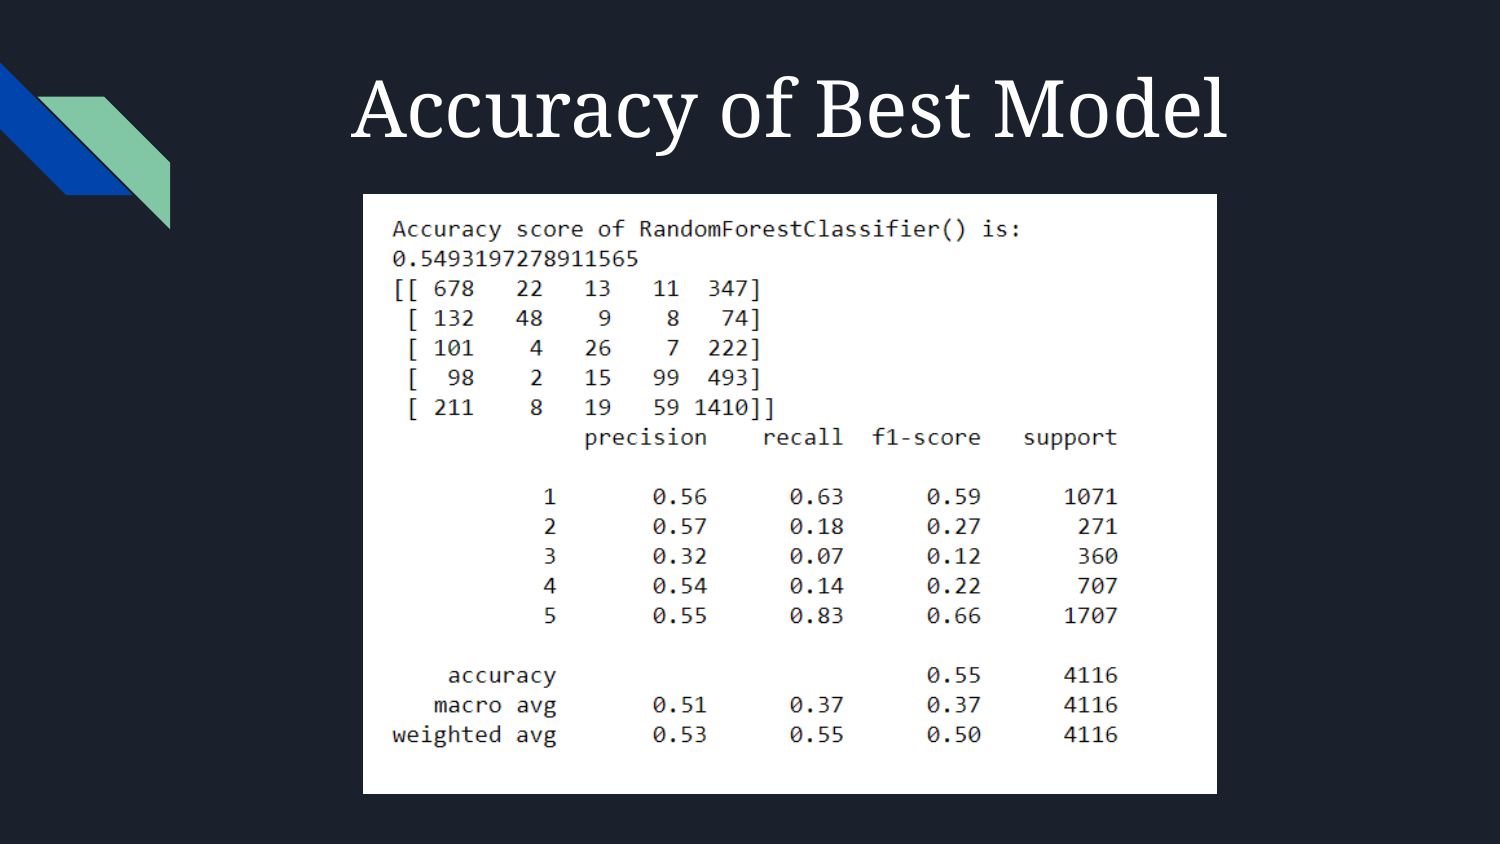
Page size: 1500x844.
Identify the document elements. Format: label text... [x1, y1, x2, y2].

picture [363, 194, 1217, 794]
title Accuracy of Best Model [212, 42, 1368, 195]
